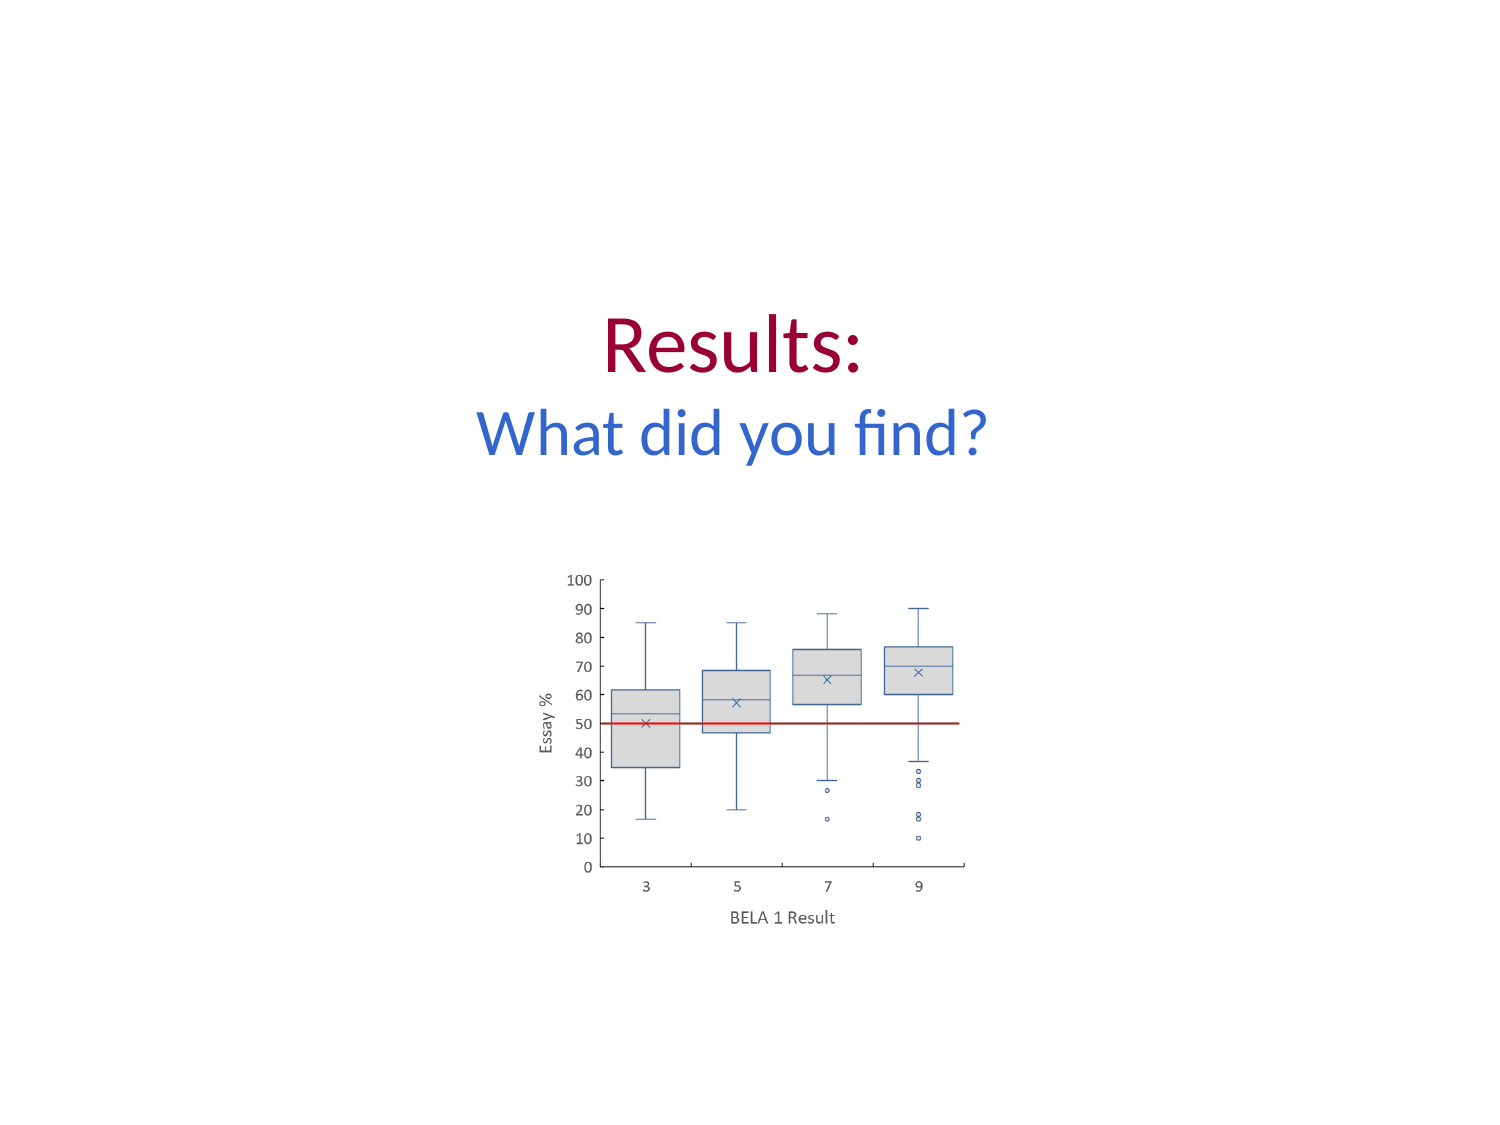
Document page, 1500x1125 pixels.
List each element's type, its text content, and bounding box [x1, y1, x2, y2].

text_box Results: What did you find? [112, 281, 1356, 476]
picture [526, 562, 974, 937]
